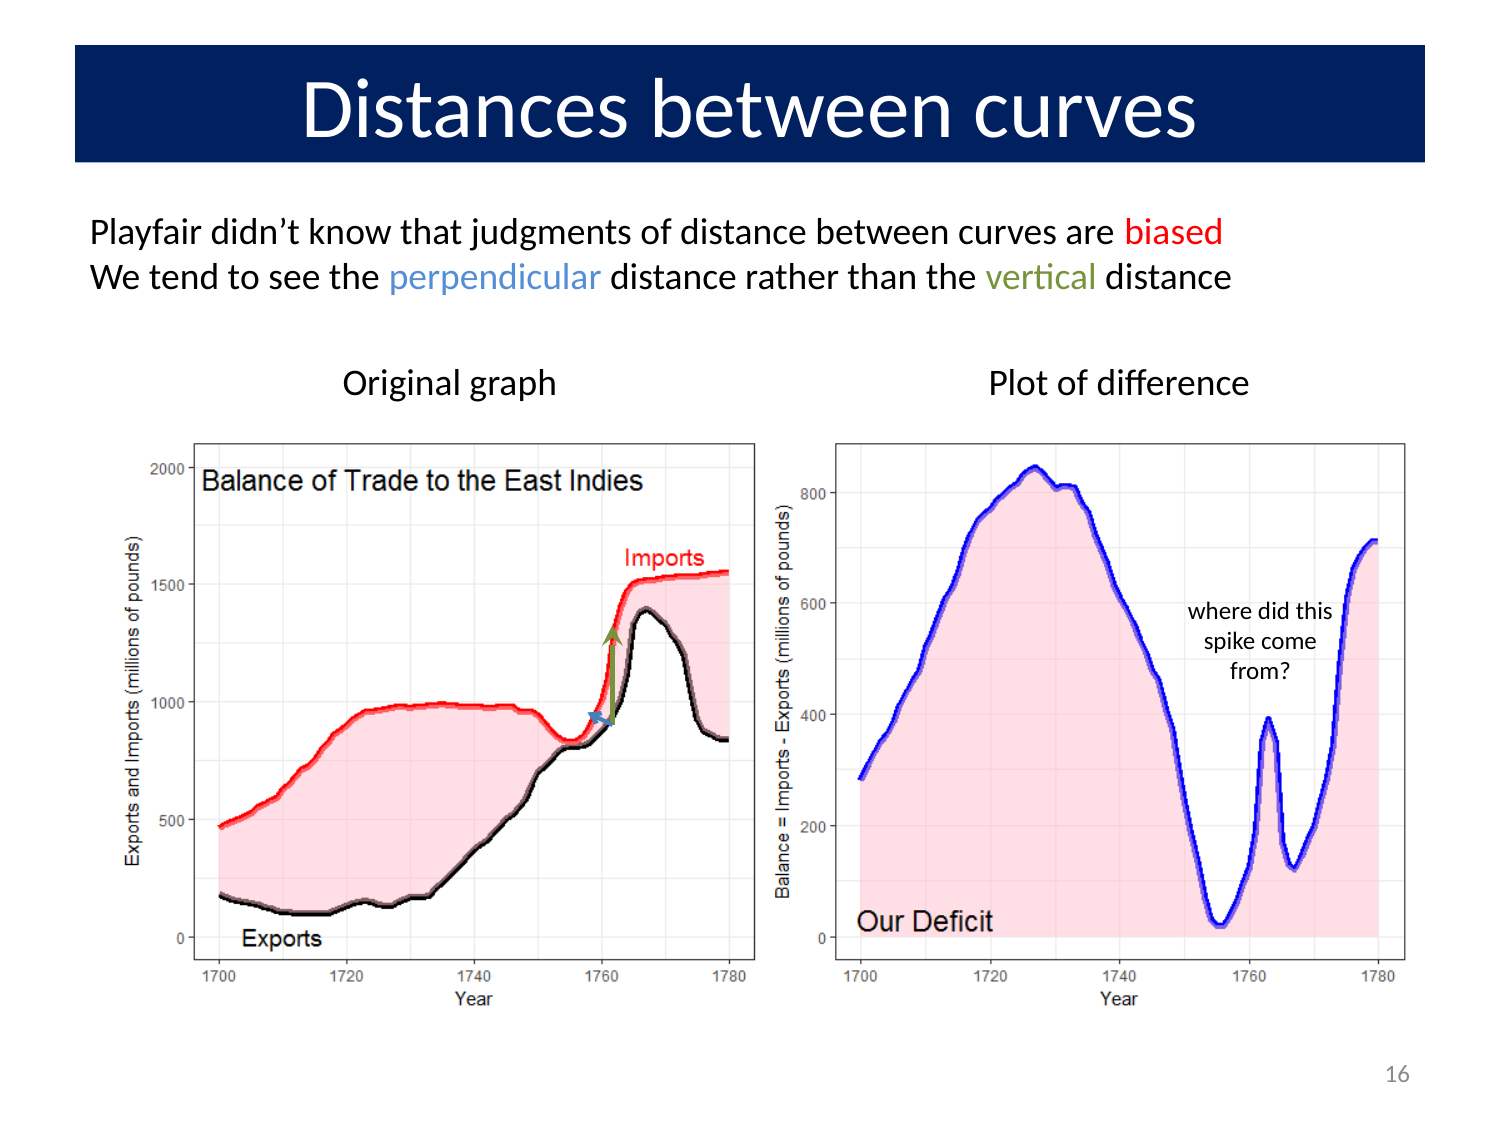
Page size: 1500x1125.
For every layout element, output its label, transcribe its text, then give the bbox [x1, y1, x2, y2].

text_box Original graph [224, 350, 675, 411]
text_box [587, 712, 613, 726]
text_box Playfair didn’t know that judgments of distance between curves are biased We tend to see the perpendicular distance rather than the vertical distance [74, 199, 1425, 305]
slide_number 16 [1074, 1042, 1425, 1103]
picture [115, 437, 1414, 1013]
text_box Plot of difference [874, 350, 1364, 411]
title Distances between curves [75, 45, 1425, 163]
